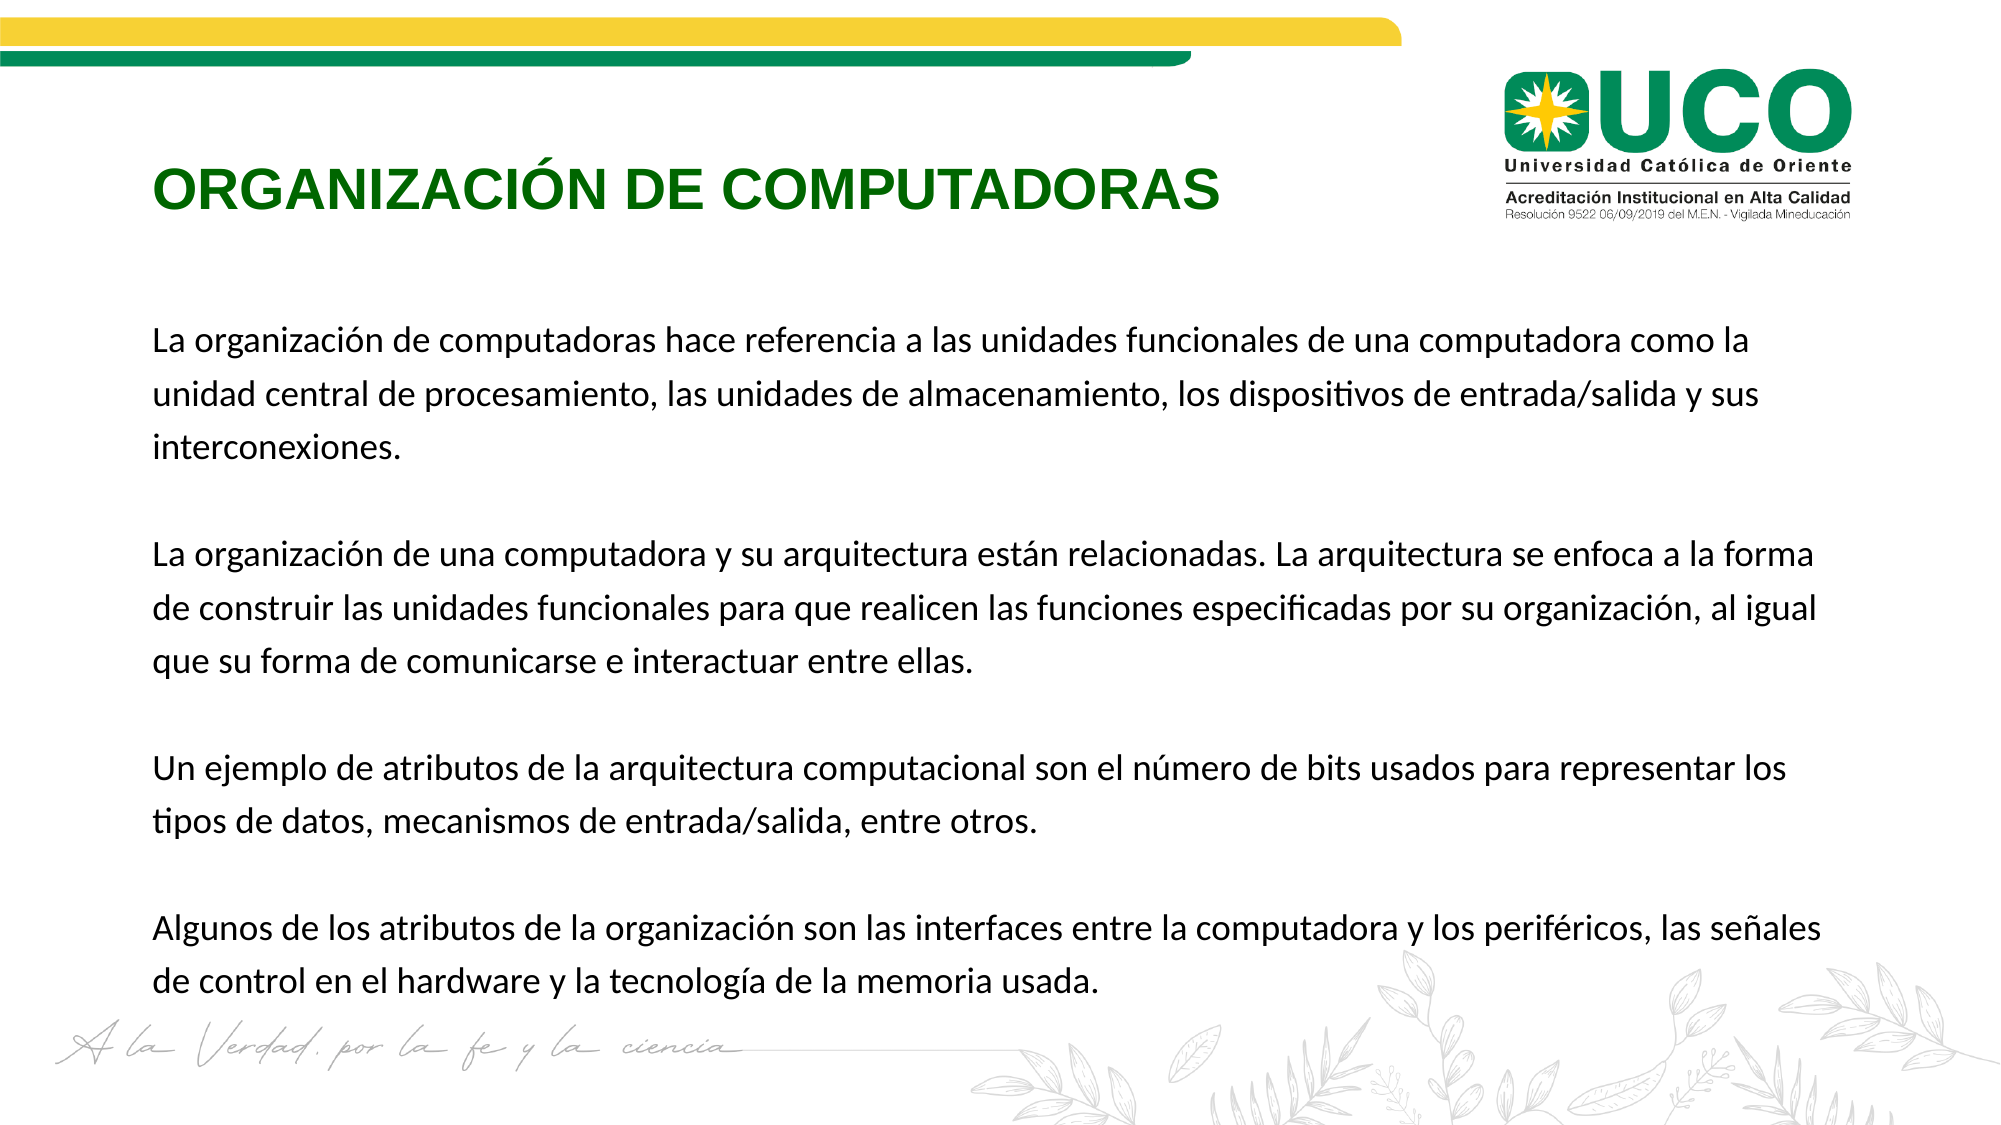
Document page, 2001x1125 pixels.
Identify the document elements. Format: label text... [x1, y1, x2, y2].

title ORGANIZACIÓN DE COMPUTADORAS [137, 82, 1425, 299]
list La organización de computadoras hace referencia a las unidades funcionales de una computadora como la unidad central de procesamiento, las unidades de almacenamiento, los dispositivos de entrada/salida y sus interconexiones. La organización de una computadora y su arquitectura están relacionadas. La arquitectura se enfoca a la forma de construir las unidades funcionales para que realicen las funciones especificadas por su organización, al igual que su forma de comunicarse e interactuar entre ellas. Un ejemplo de atributos de la arquitectura computacional son el número de bits usados para representar los tipos de datos, mecanismos de entrada/salida, entre otros. Algunos de los atributos de la organización son las interfaces entre la computadora y los periféricos, las señales de control en el hardware y la tecnología de la memoria usada. [137, 299, 1863, 1014]
picture [0, 0, 2001, 1125]
